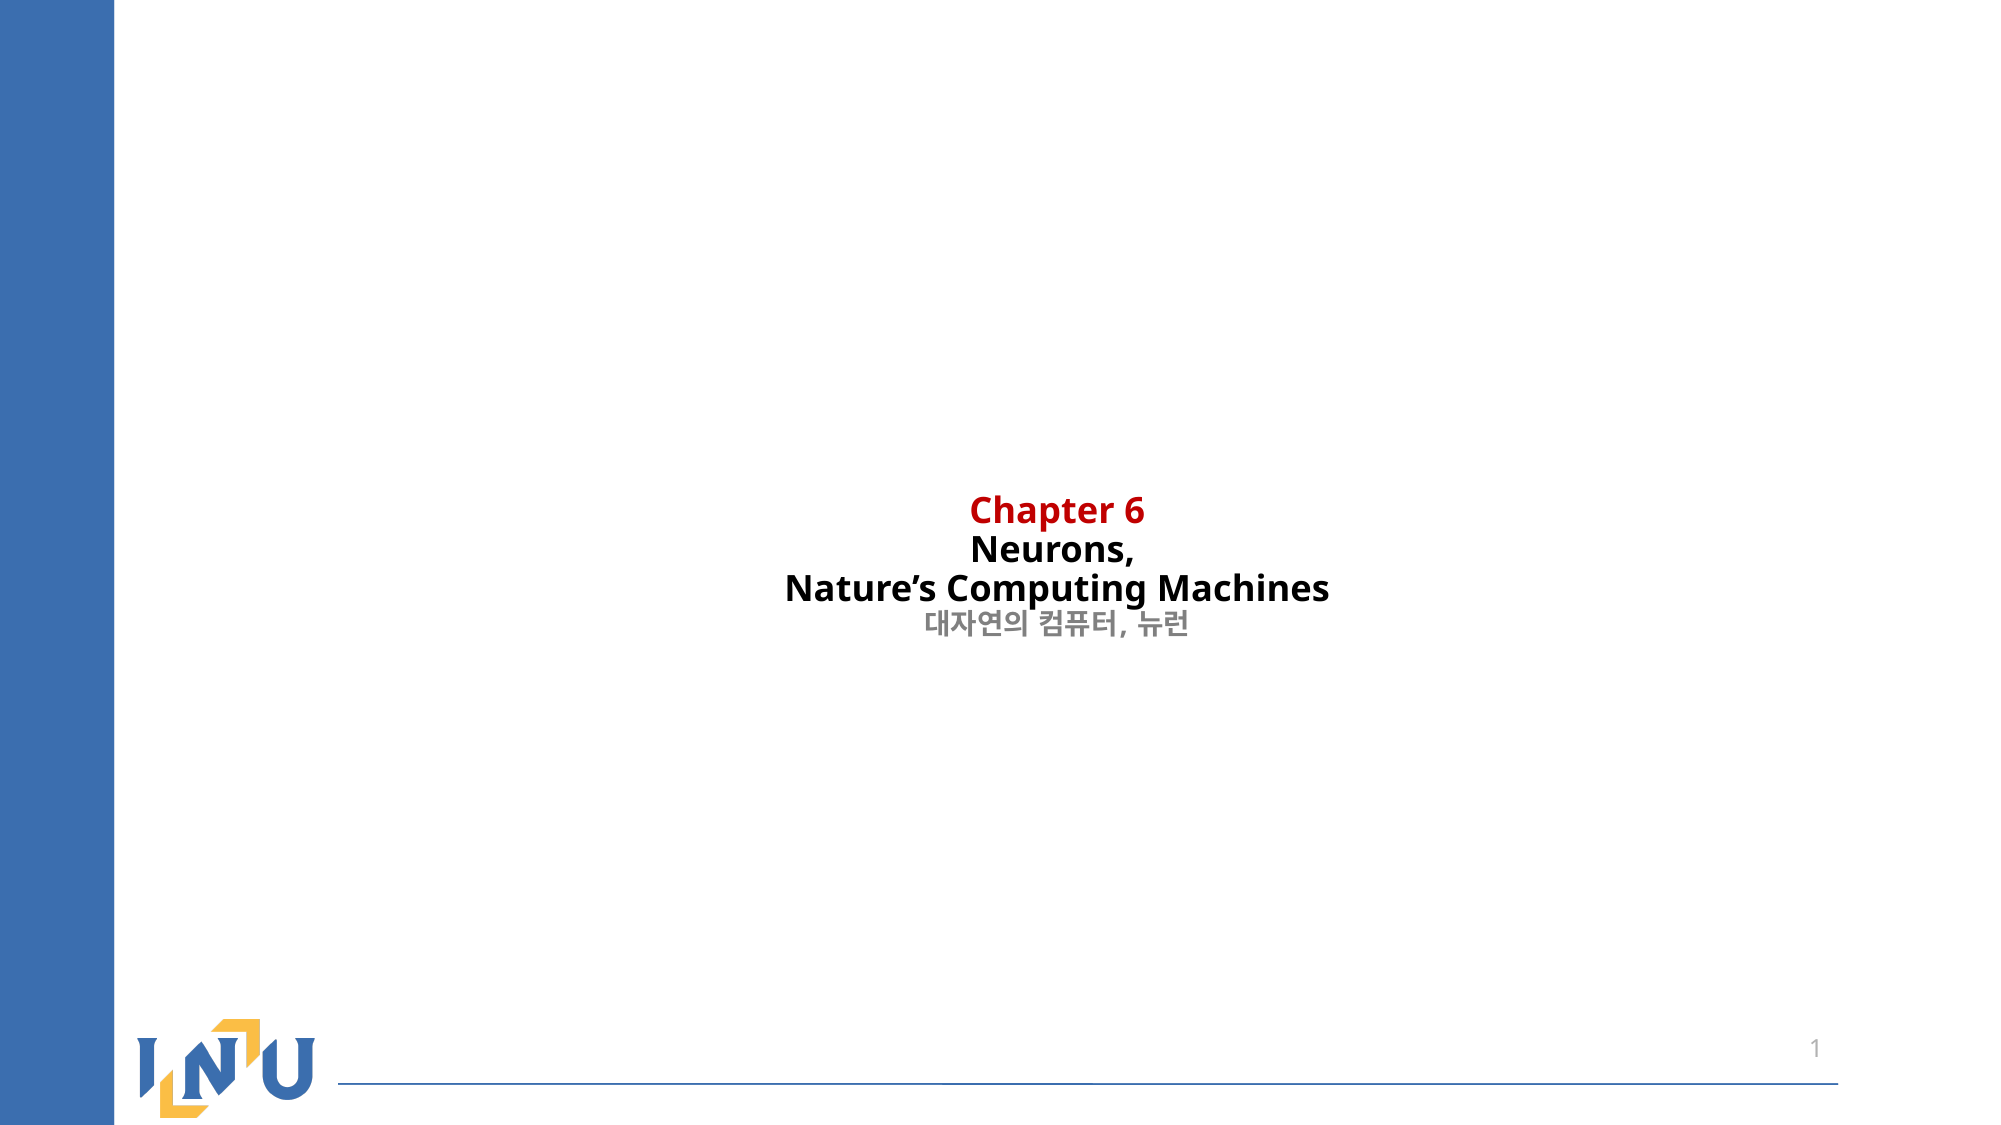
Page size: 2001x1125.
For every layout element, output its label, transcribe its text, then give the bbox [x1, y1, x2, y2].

slide_number 1 [1388, 1019, 1839, 1080]
title Chapter 6 Neurons, Nature’s Computing Machines 대자연의 컴퓨터, 뉴런 [114, 483, 2000, 650]
